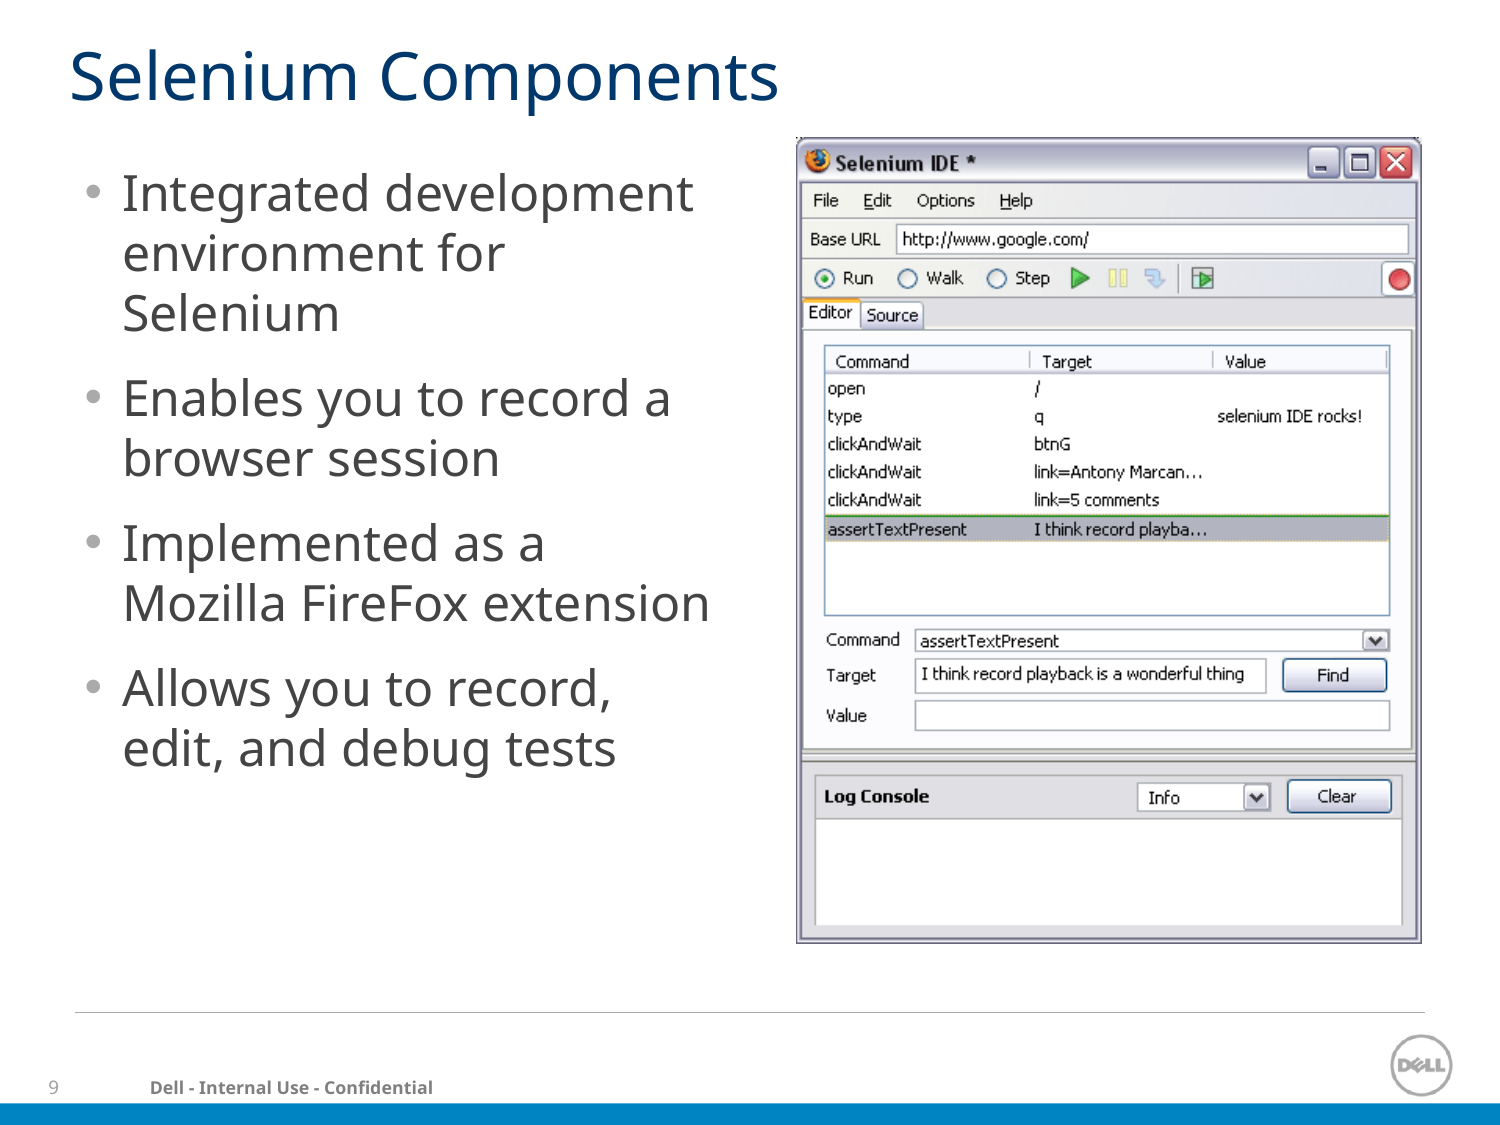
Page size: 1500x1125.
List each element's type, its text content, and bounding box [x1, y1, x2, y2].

text_box Integrated development environment for Selenium Enables you to record a browser session Implemented as a Mozilla FireFox extension Allows you to record, edit, and debug tests [69, 154, 740, 1014]
picture [796, 137, 1422, 944]
title Selenium Components [69, 42, 1422, 184]
picture [1382, 1026, 1460, 1103]
